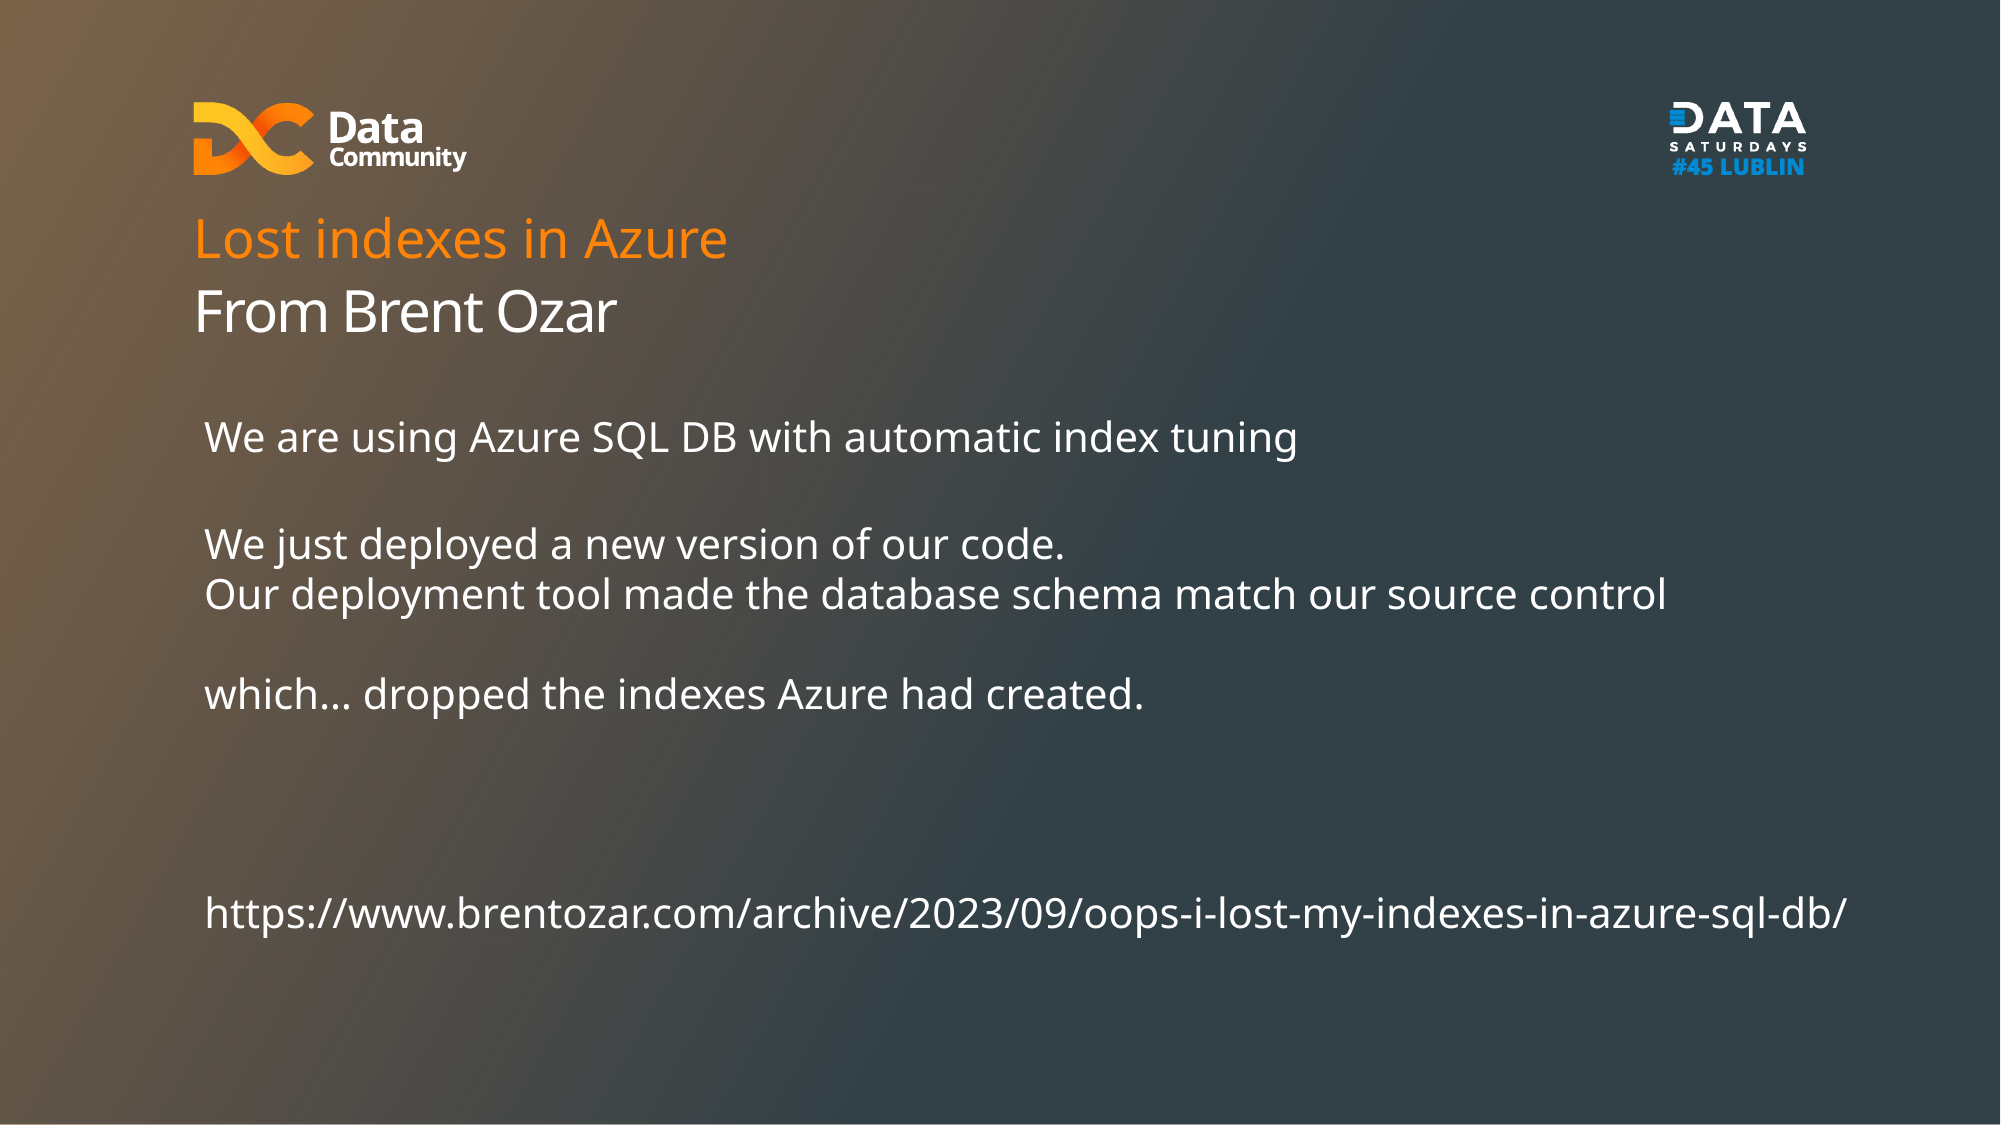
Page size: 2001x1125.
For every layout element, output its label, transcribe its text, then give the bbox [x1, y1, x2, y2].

text_box https://www.brentozar.com/archive/2023/09/oops-i-lost-my-indexes-in-azure-sql-db/ [189, 879, 1887, 945]
text_box From Brent Ozar [179, 277, 761, 352]
text_box Lost indexes in Azure [179, 196, 1573, 277]
picture [0, 0, 2001, 1125]
text_box We are using Azure SQL DB with automatic index tuning We just deployed a new version of our code. Our deployment tool made the database schema match our source control which… dropped the indexes Azure had created. [189, 403, 1811, 726]
